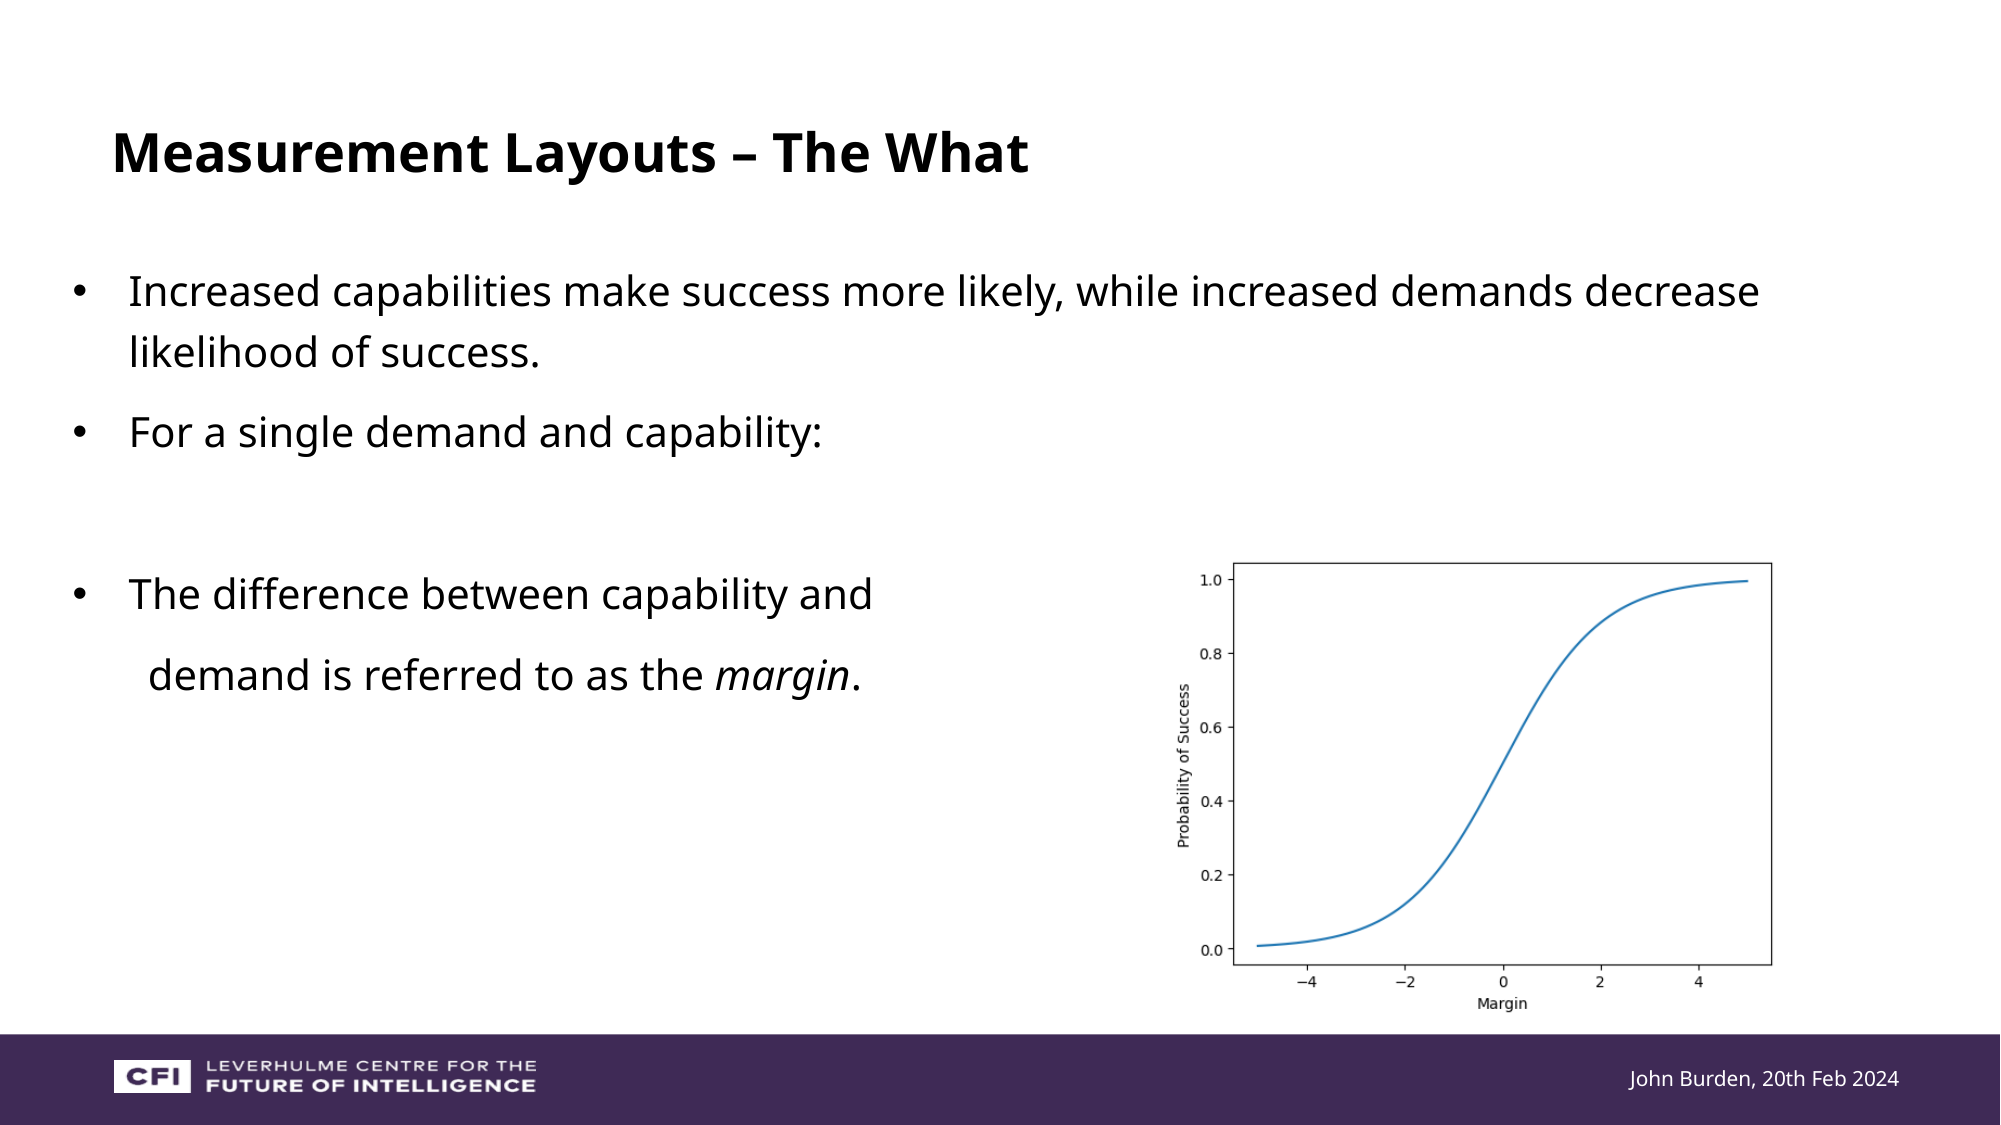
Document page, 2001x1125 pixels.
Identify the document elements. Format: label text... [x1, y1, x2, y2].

footer John Burden, 20th Feb 2024 [710, 1049, 1915, 1110]
picture [114, 1060, 536, 1093]
title Measurement Layouts – The What [96, 83, 1914, 226]
picture [1167, 553, 1782, 1022]
